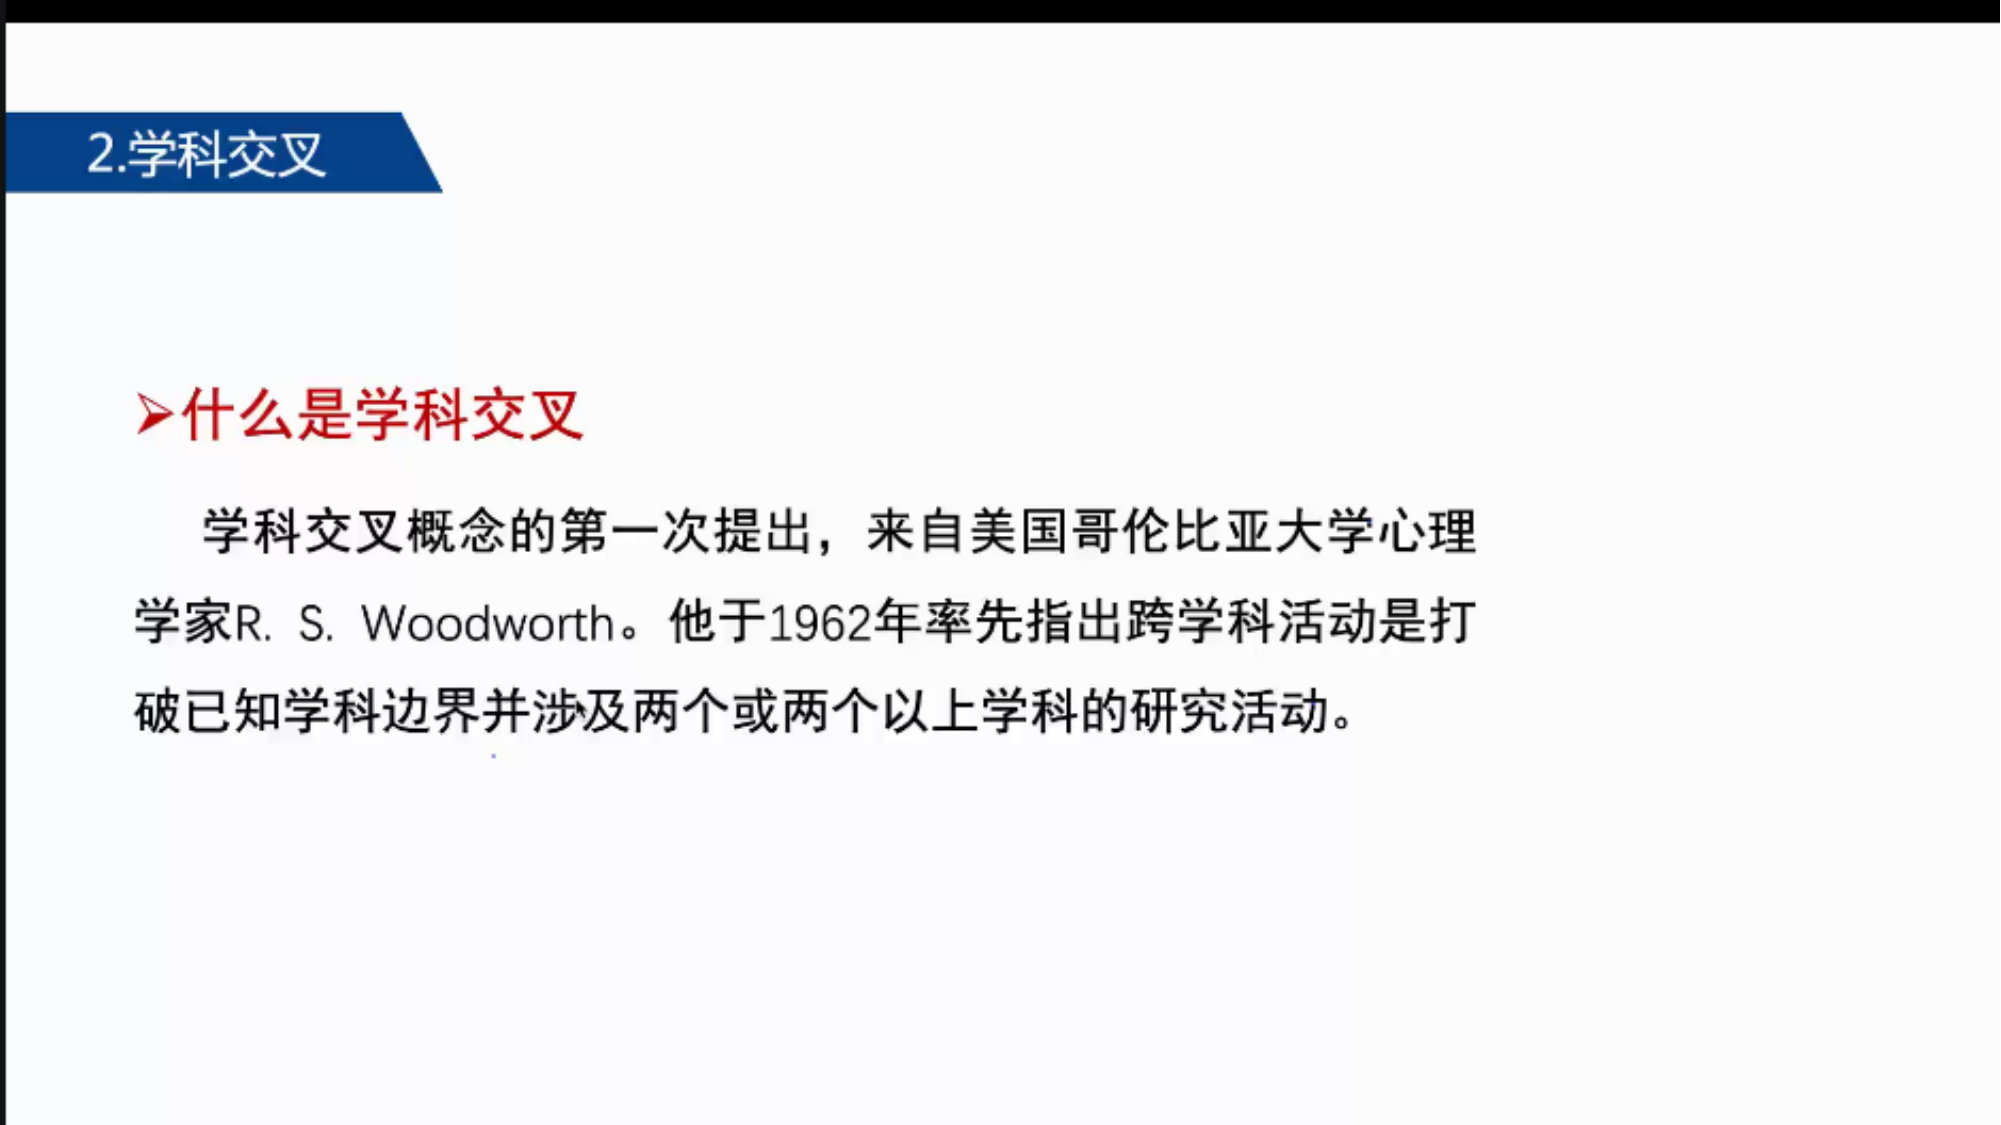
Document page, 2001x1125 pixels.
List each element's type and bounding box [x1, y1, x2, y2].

list [0, 0, 2000, 1125]
